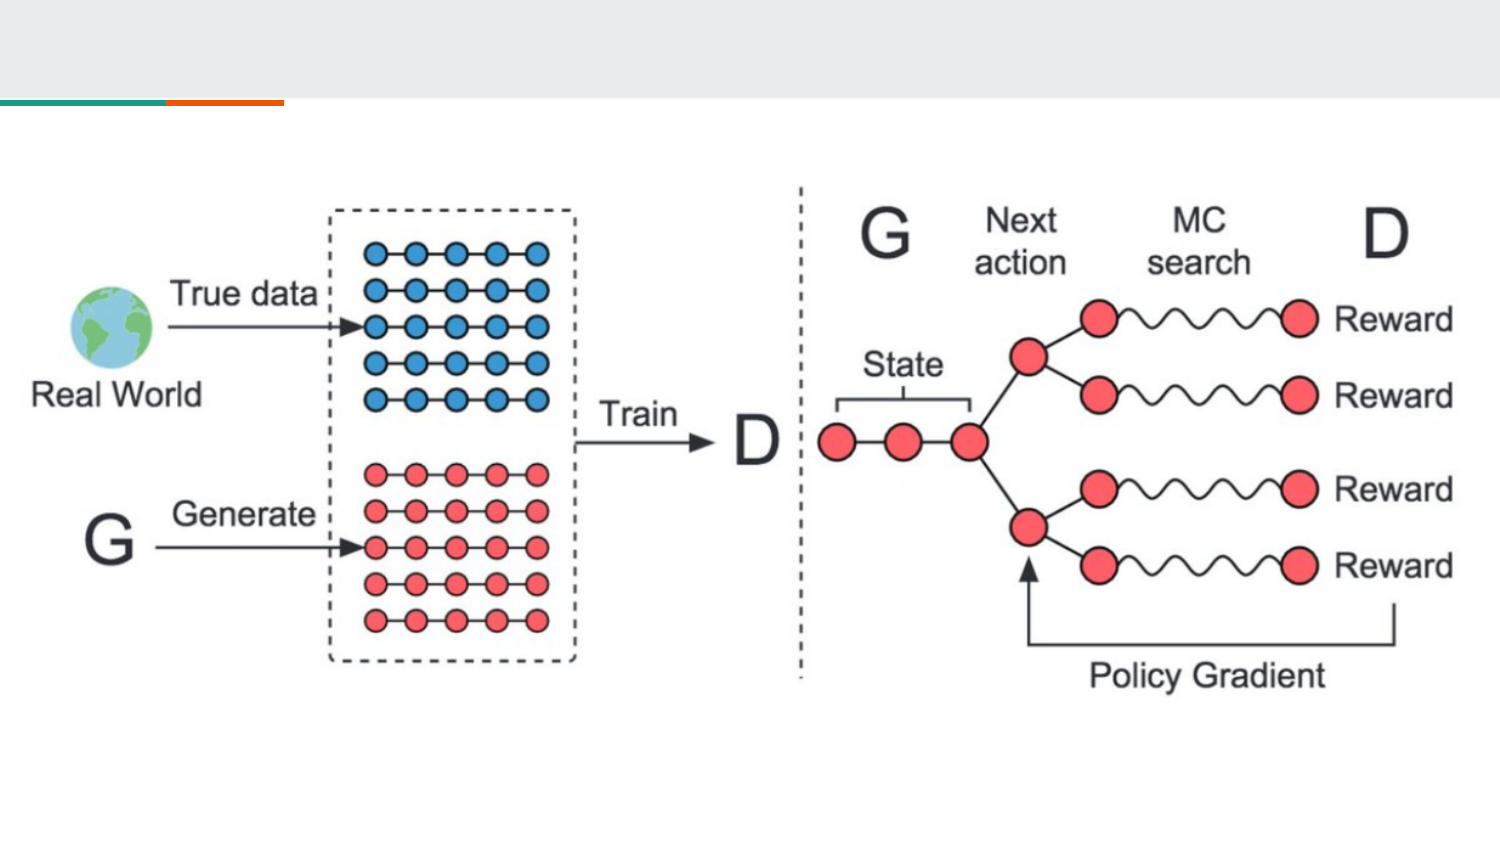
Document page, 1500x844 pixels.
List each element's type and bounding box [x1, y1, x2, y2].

picture [0, 127, 1500, 717]
